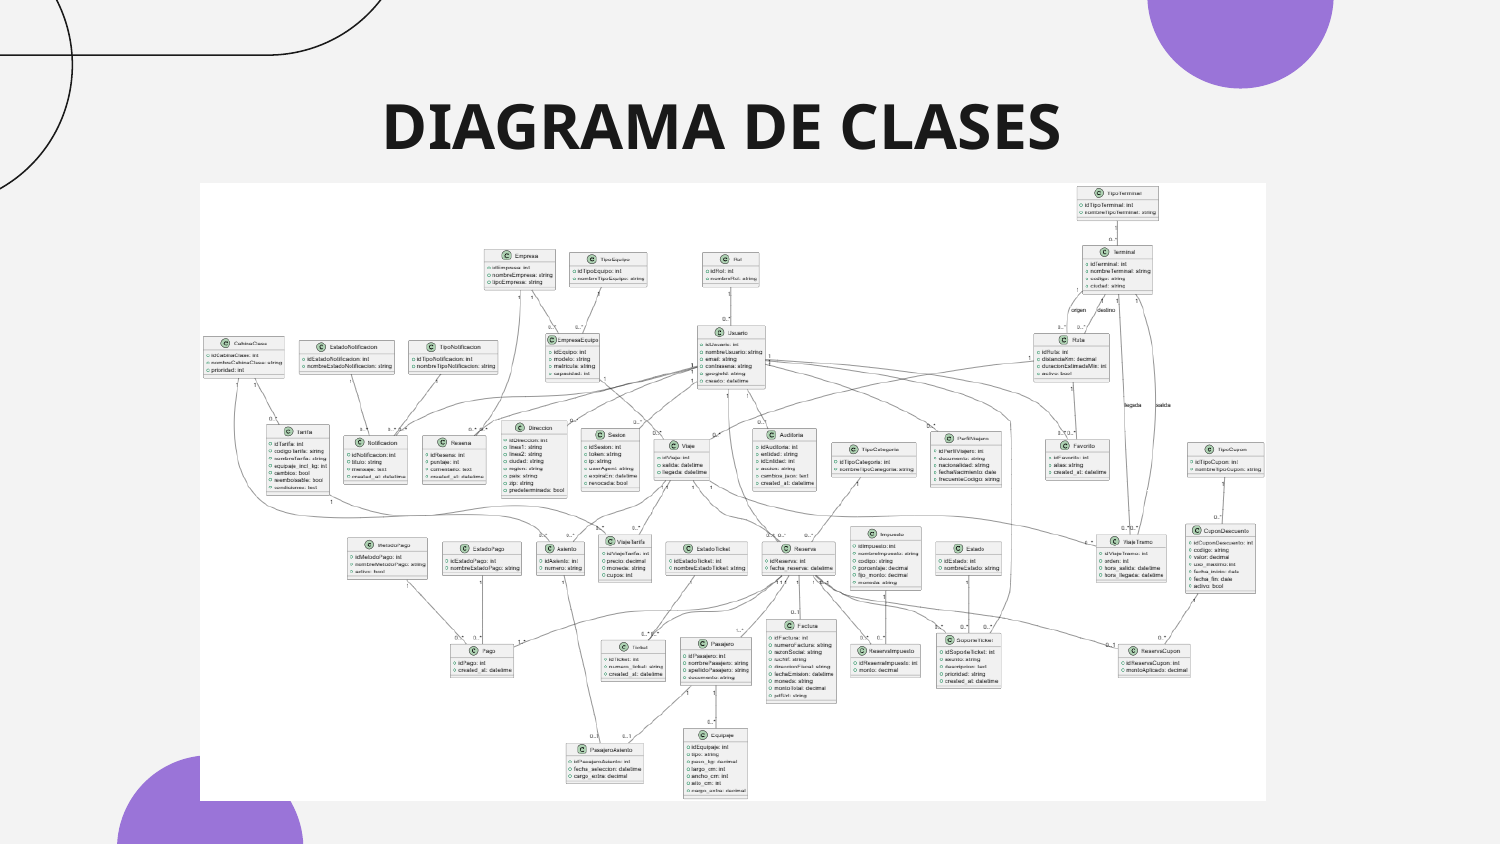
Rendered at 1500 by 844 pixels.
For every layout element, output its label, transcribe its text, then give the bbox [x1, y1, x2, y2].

title DIAGRAMA DE CLASES [366, 89, 1312, 177]
picture [200, 183, 1266, 801]
